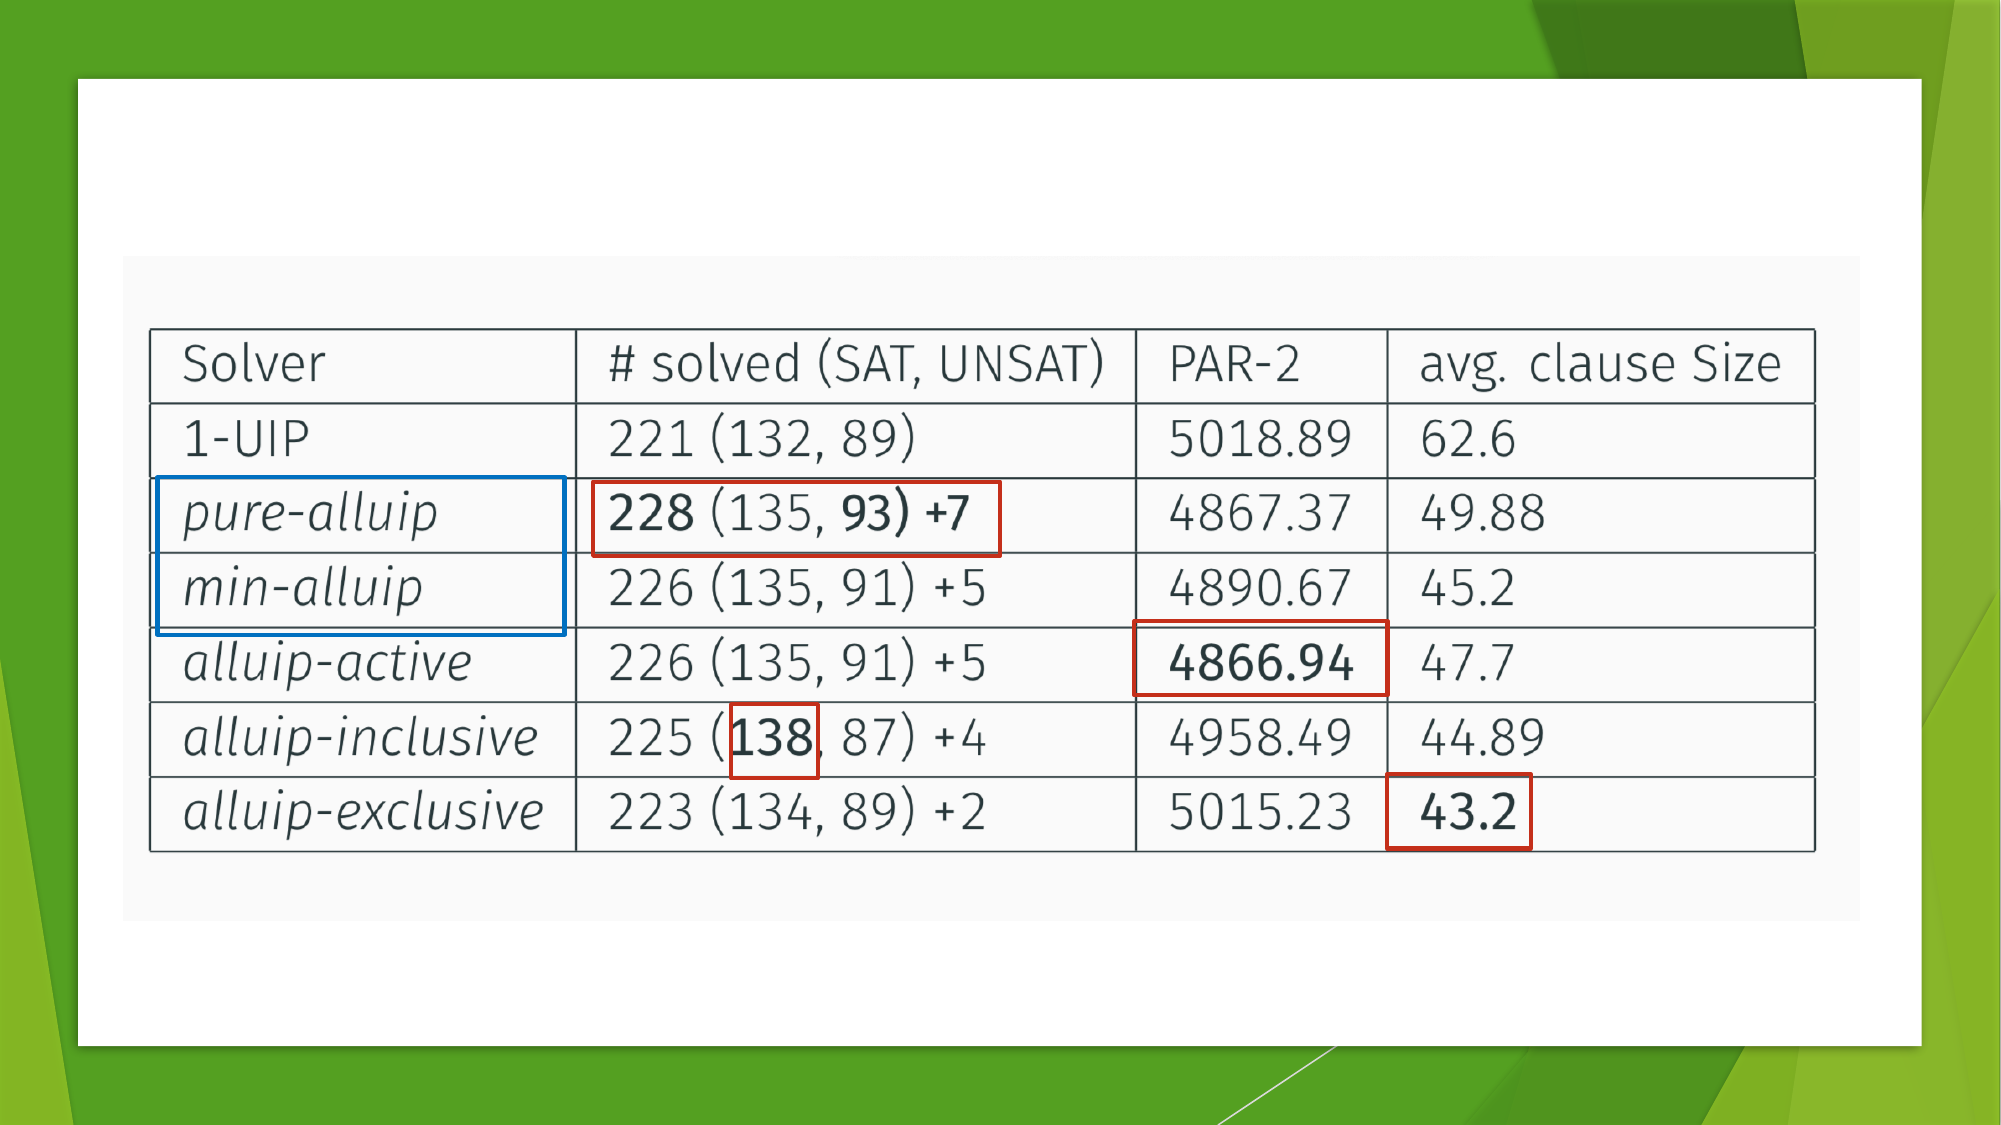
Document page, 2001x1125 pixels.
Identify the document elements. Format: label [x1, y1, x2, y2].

text_box [0, 0, 2000, 1125]
picture [123, 256, 1860, 922]
